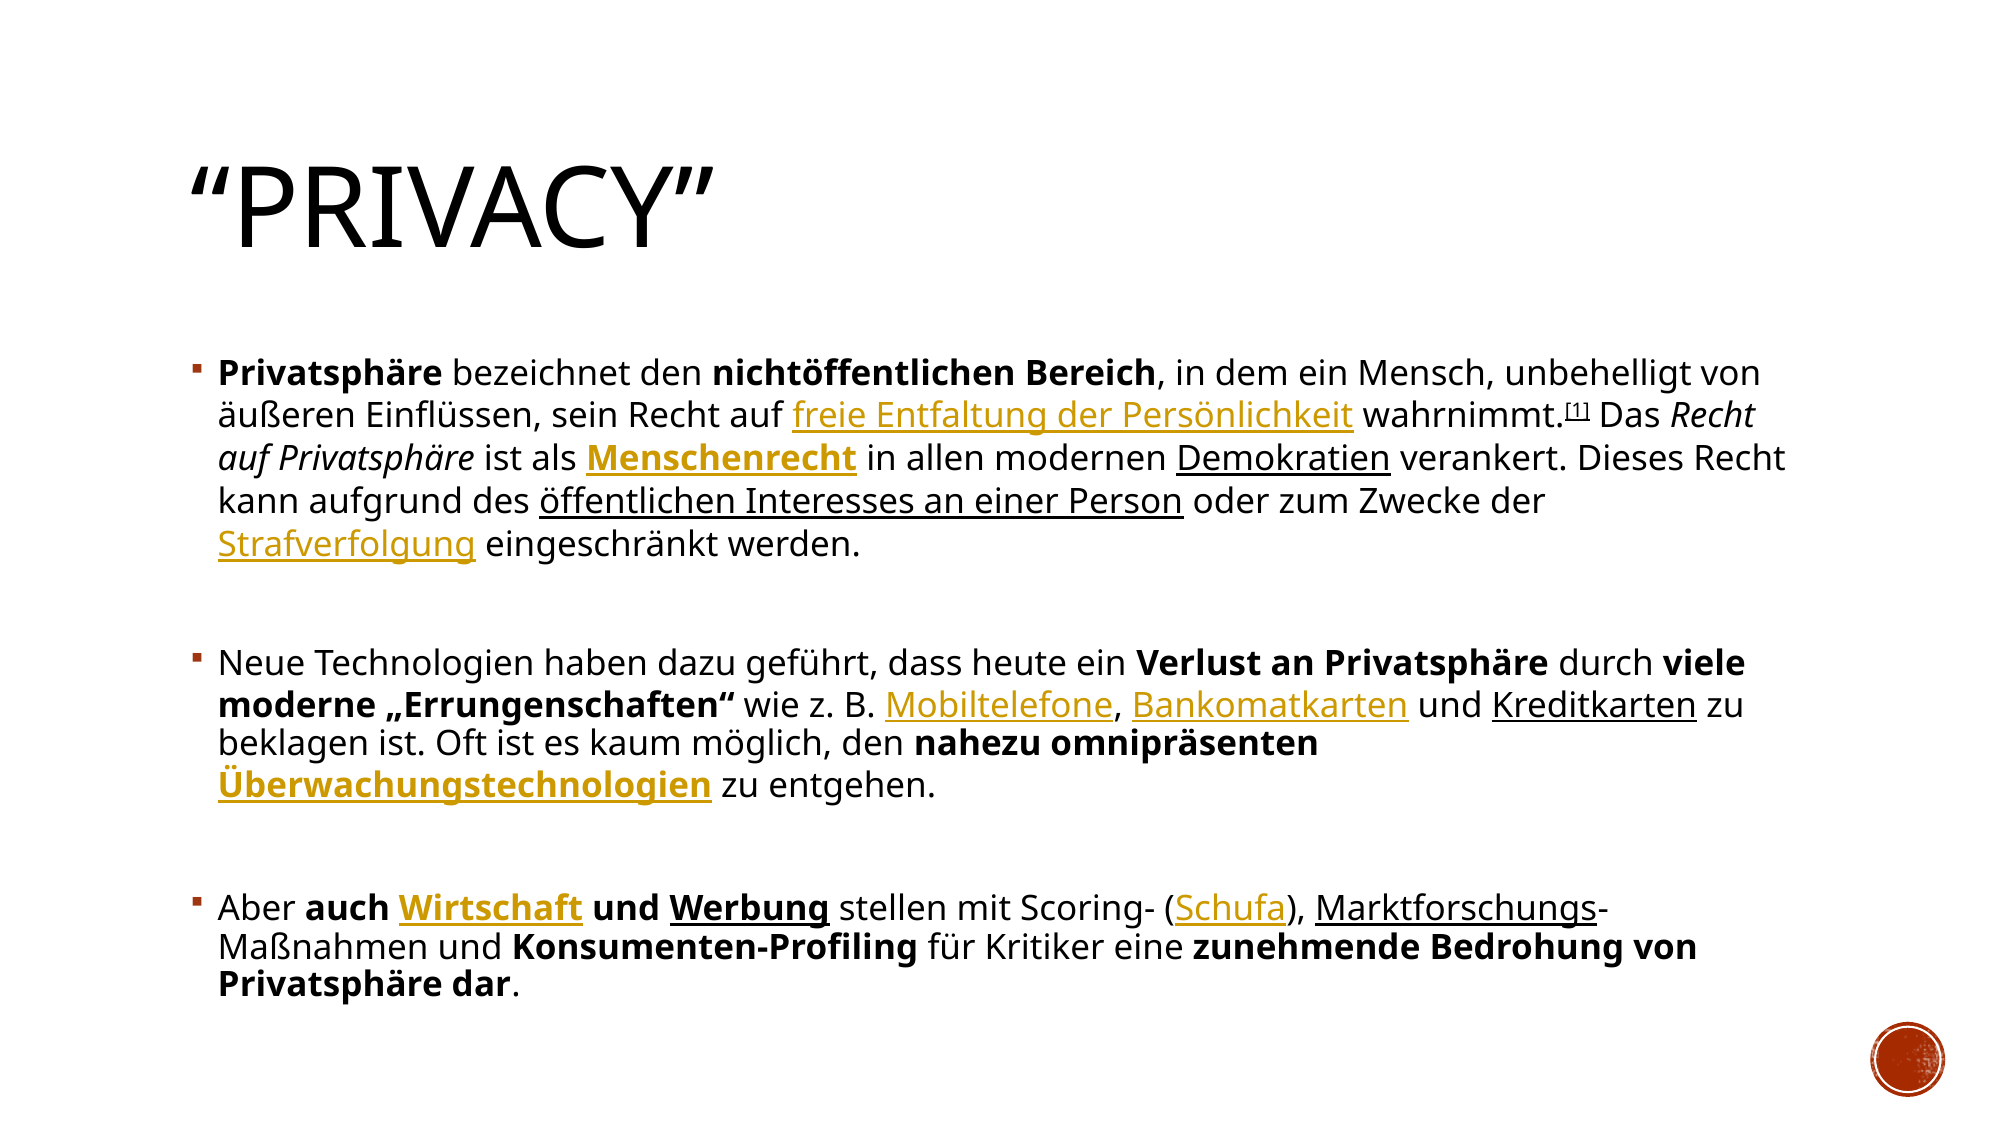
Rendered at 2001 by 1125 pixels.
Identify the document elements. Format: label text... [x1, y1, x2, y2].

title “Privacy” [175, 79, 1826, 344]
list Privatsphäre bezeichnet den nichtöffentlichen Bereich, in dem ein Mensch, unbehelligt von äußeren Einflüssen, sein Recht auf freie Entfaltung der Persönlichkeit wahrnimmt.[1] Das Recht auf Privatsphäre ist als Menschenrecht in allen modernen Demokratien verankert. Dieses Recht kann aufgrund des öffentlichen Interesses an einer Person oder zum Zwecke der Strafverfolgung eingeschränkt werden. Neue Technologien haben dazu geführt, dass heute ein Verlust an Privatsphäre durch viele moderne „Errungenschaften“ wie z. B. Mobiltelefone, Bankomatkarten und Kreditkarten zu beklagen ist. Oft ist es kaum möglich, den nahezu omnipräsenten Überwachungstechnologien zu entgehen. Aber auch Wirtschaft und Werbung stellen mit Scoring- (Schufa), Marktforschungs-Maßnahmen und Konsumenten-Profiling für Kritiker eine zunehmende Bedrohung von Privatsphäre dar. [175, 348, 1826, 1013]
